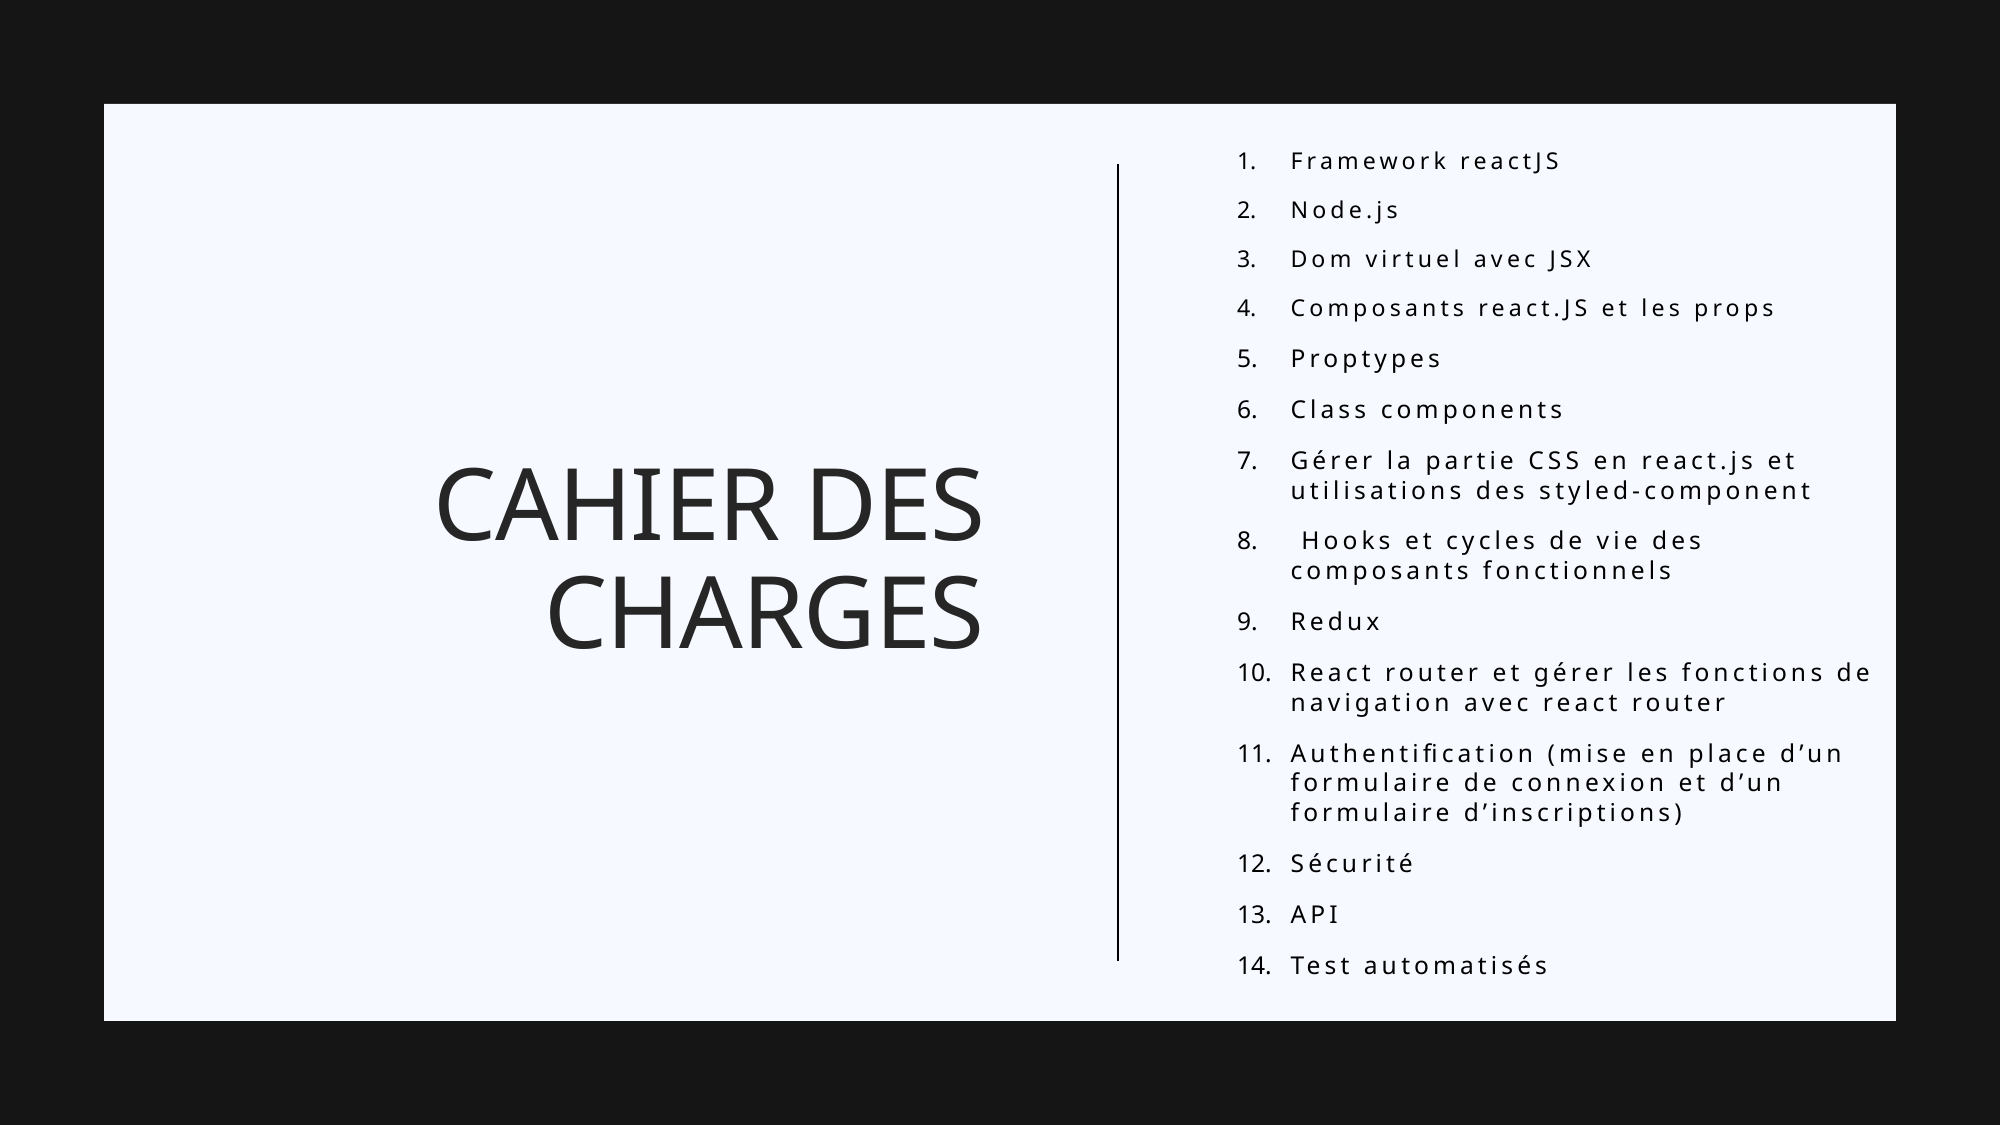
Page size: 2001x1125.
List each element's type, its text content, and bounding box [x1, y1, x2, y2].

title Cahier des charges [104, 514, 1000, 611]
list Framework reactJS Node.js Dom virtuel avec JSX Composants react.JS et les props Proptypes Class components Gérer la partie CSS en react.js et utilisations des styled-component Hooks et cycles de vie des composants fonctionnels Redux React router et gérer les fonctions de navigation avec react router Authentification (mise en place d’un formulaire de connexion et d’un formulaire d’inscriptions) Sécurité API Test automatisés [1237, 136, 1896, 989]
